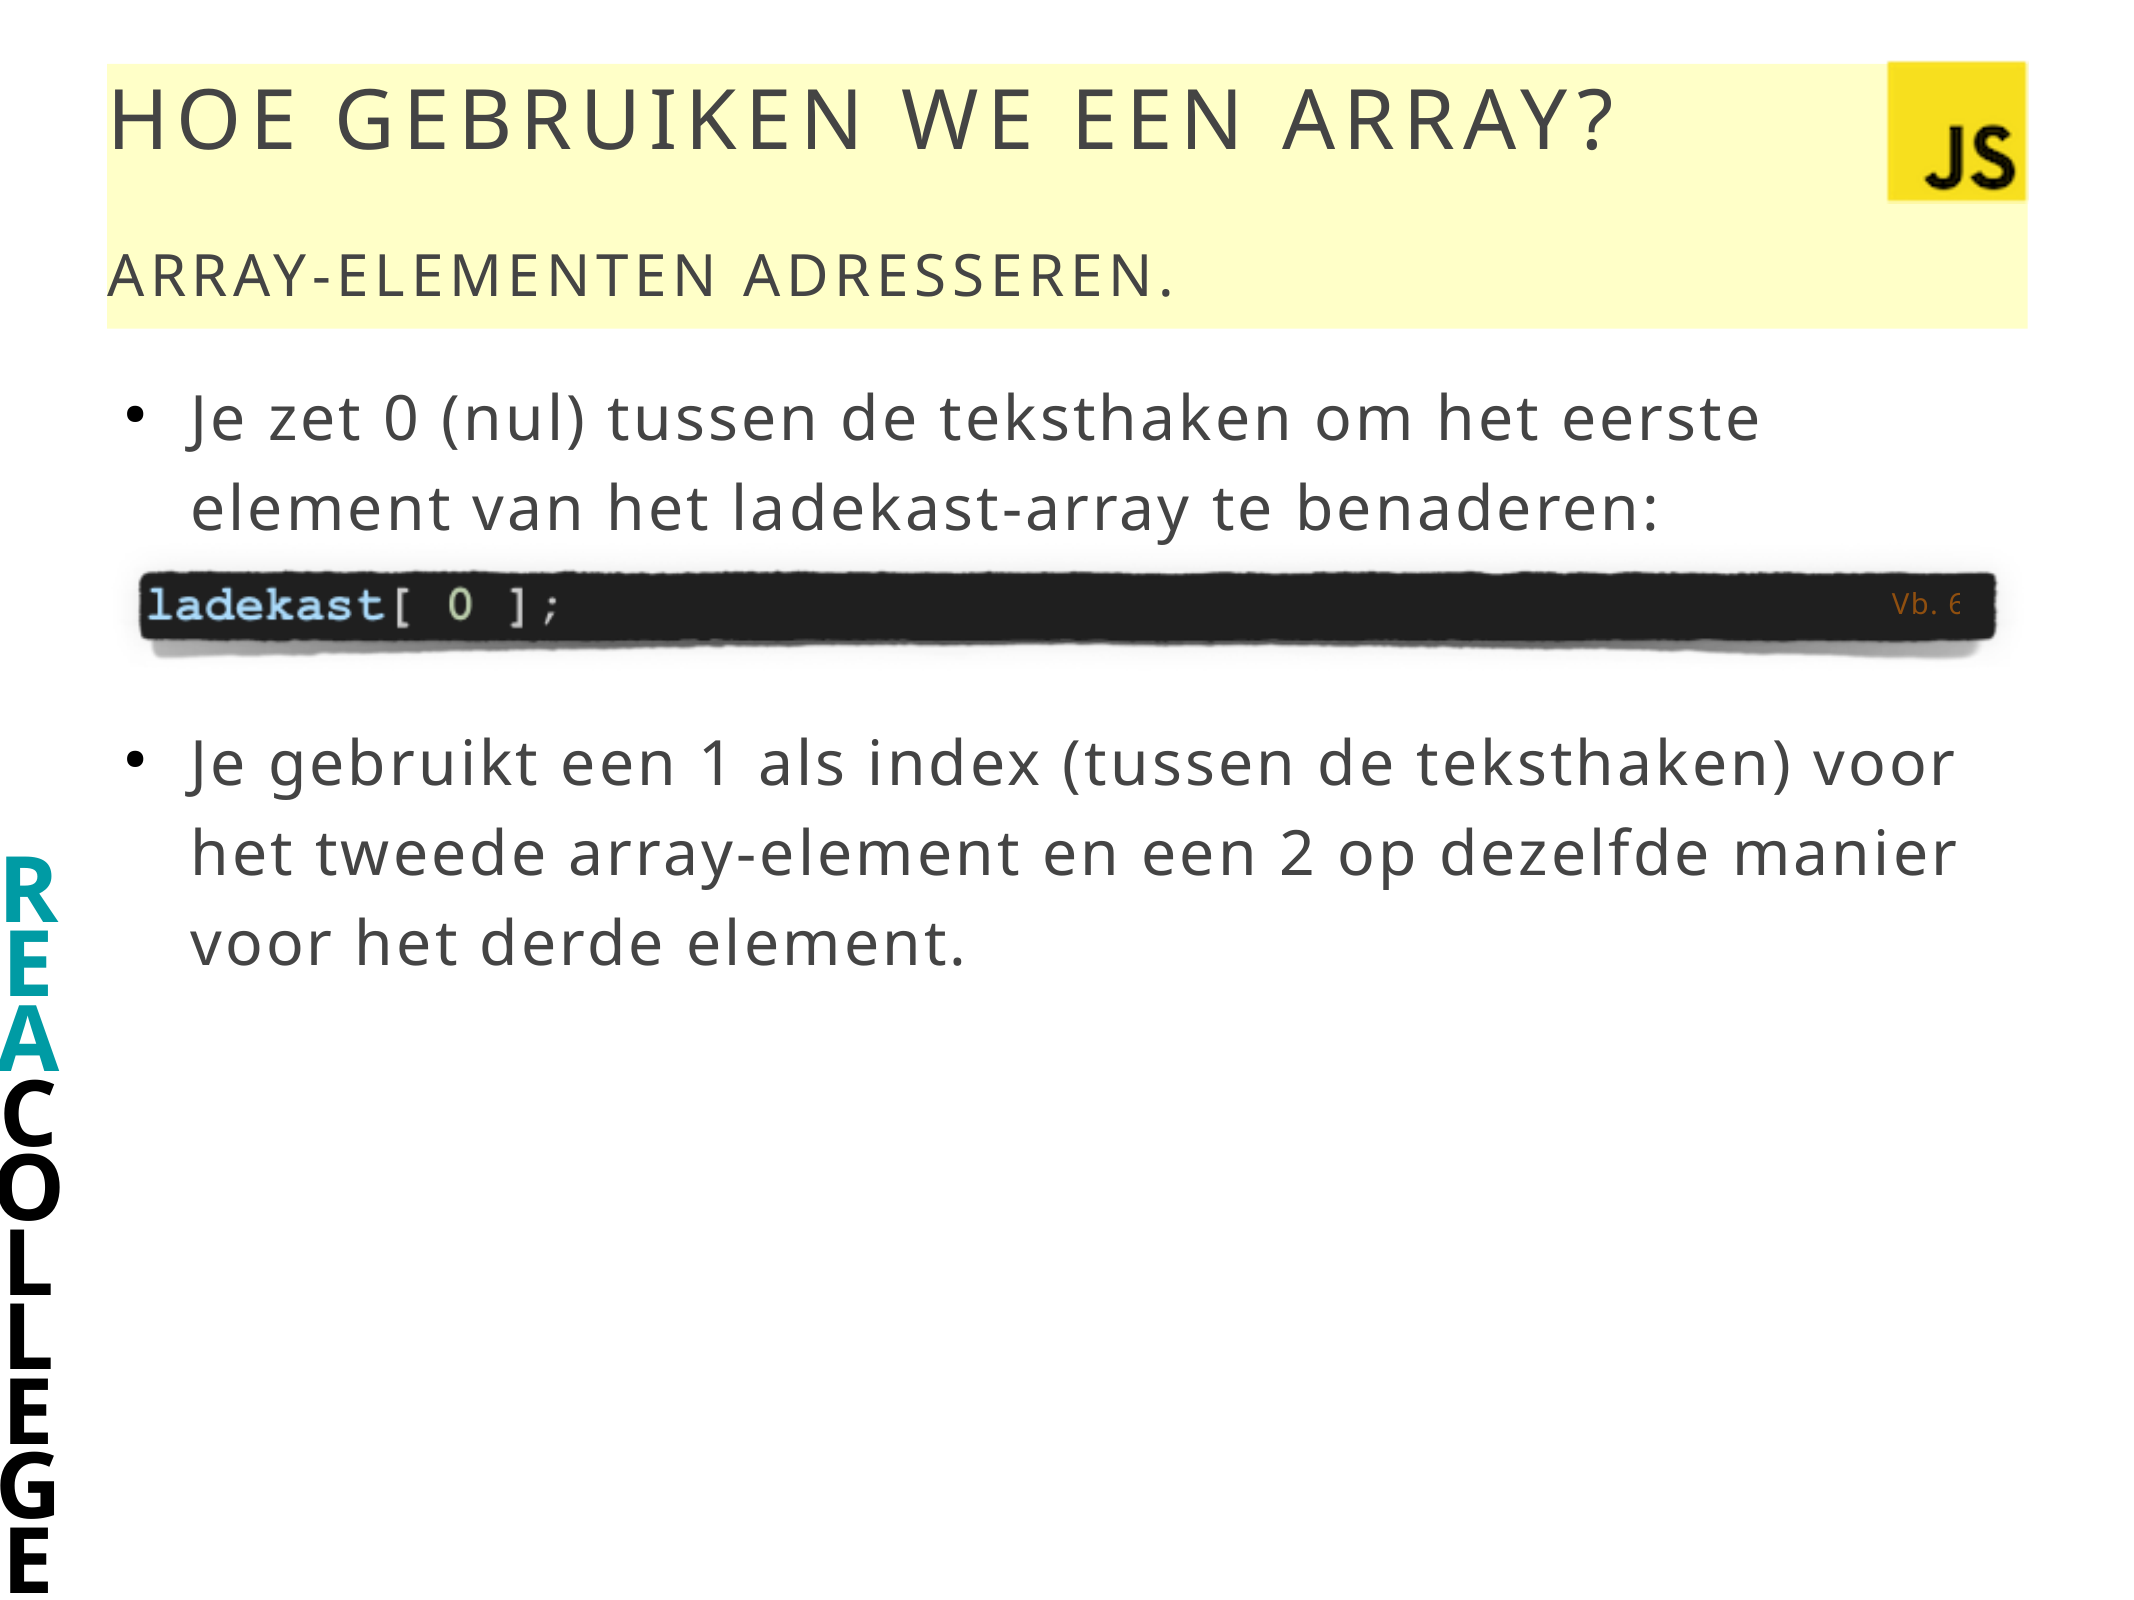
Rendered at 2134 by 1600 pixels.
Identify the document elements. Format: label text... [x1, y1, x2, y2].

picture [103, 532, 2032, 680]
list Je zet 0 (nul) tussen de teksthaken om het eerste element van het ladekast-array te benaderen: Je gebruikt een 1 als index (tussen de teksthaken) voor het tweede array-element en een 2 op dezelfde manier voor het derde element. [105, 680, 2028, 1515]
picture [1886, 60, 2030, 204]
title Hoe gebruiken we een array? Array-elementen adresseren. [106, 63, 2029, 330]
list Je zet 0 (nul) tussen de teksthaken om het eerste element van het ladekast-array te benaderen: Je gebruikt een 1 als index (tussen de teksthaken) voor het tweede array-element en een 2 op dezelfde manier voor het derde element. [105, 362, 2028, 532]
